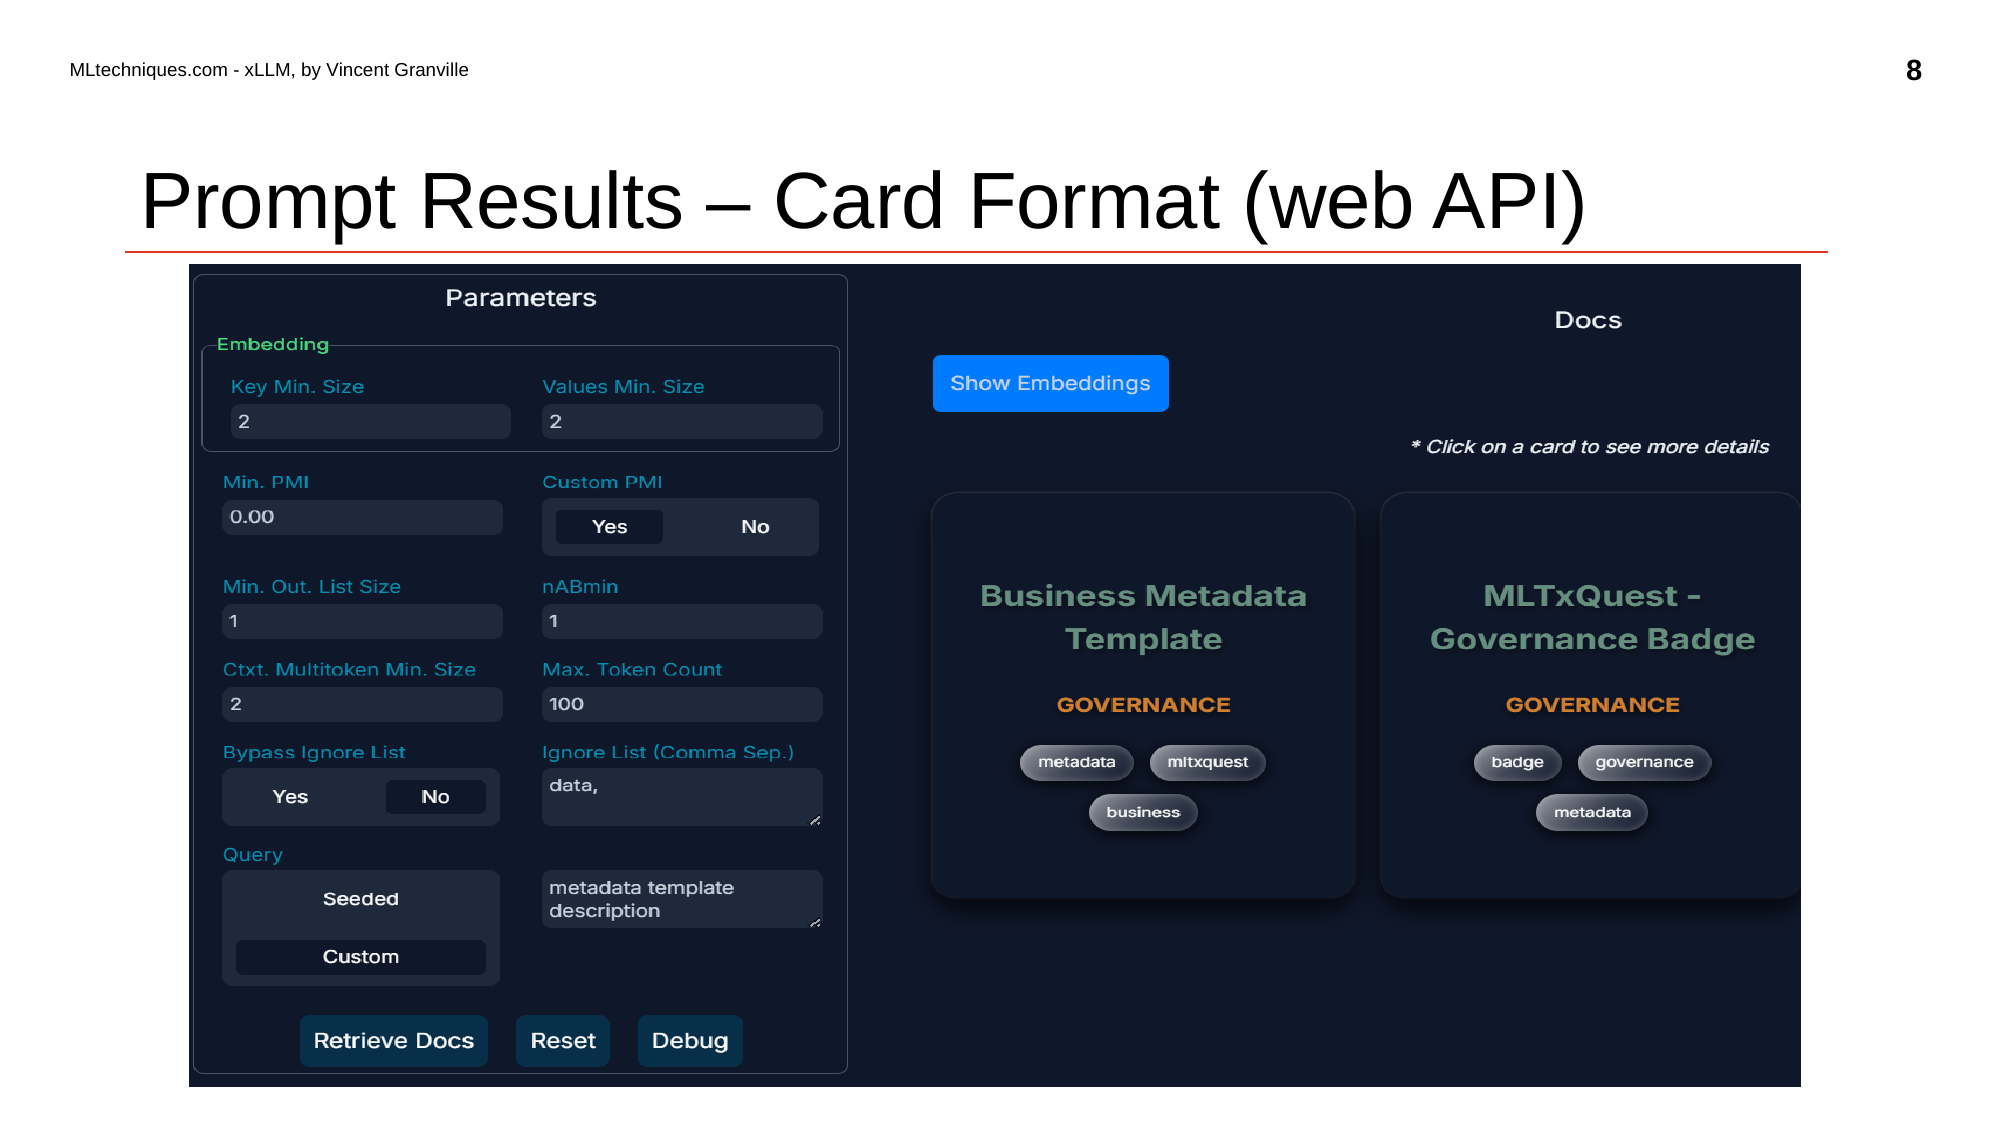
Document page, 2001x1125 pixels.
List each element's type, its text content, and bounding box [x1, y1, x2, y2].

picture [188, 264, 1801, 1087]
footer MLtechniques.com - xLLM, by Vincent Granville [54, 38, 730, 99]
slide_number 8 [1852, 38, 1977, 99]
title Prompt Results – Card Format (web API) [124, 140, 1828, 251]
